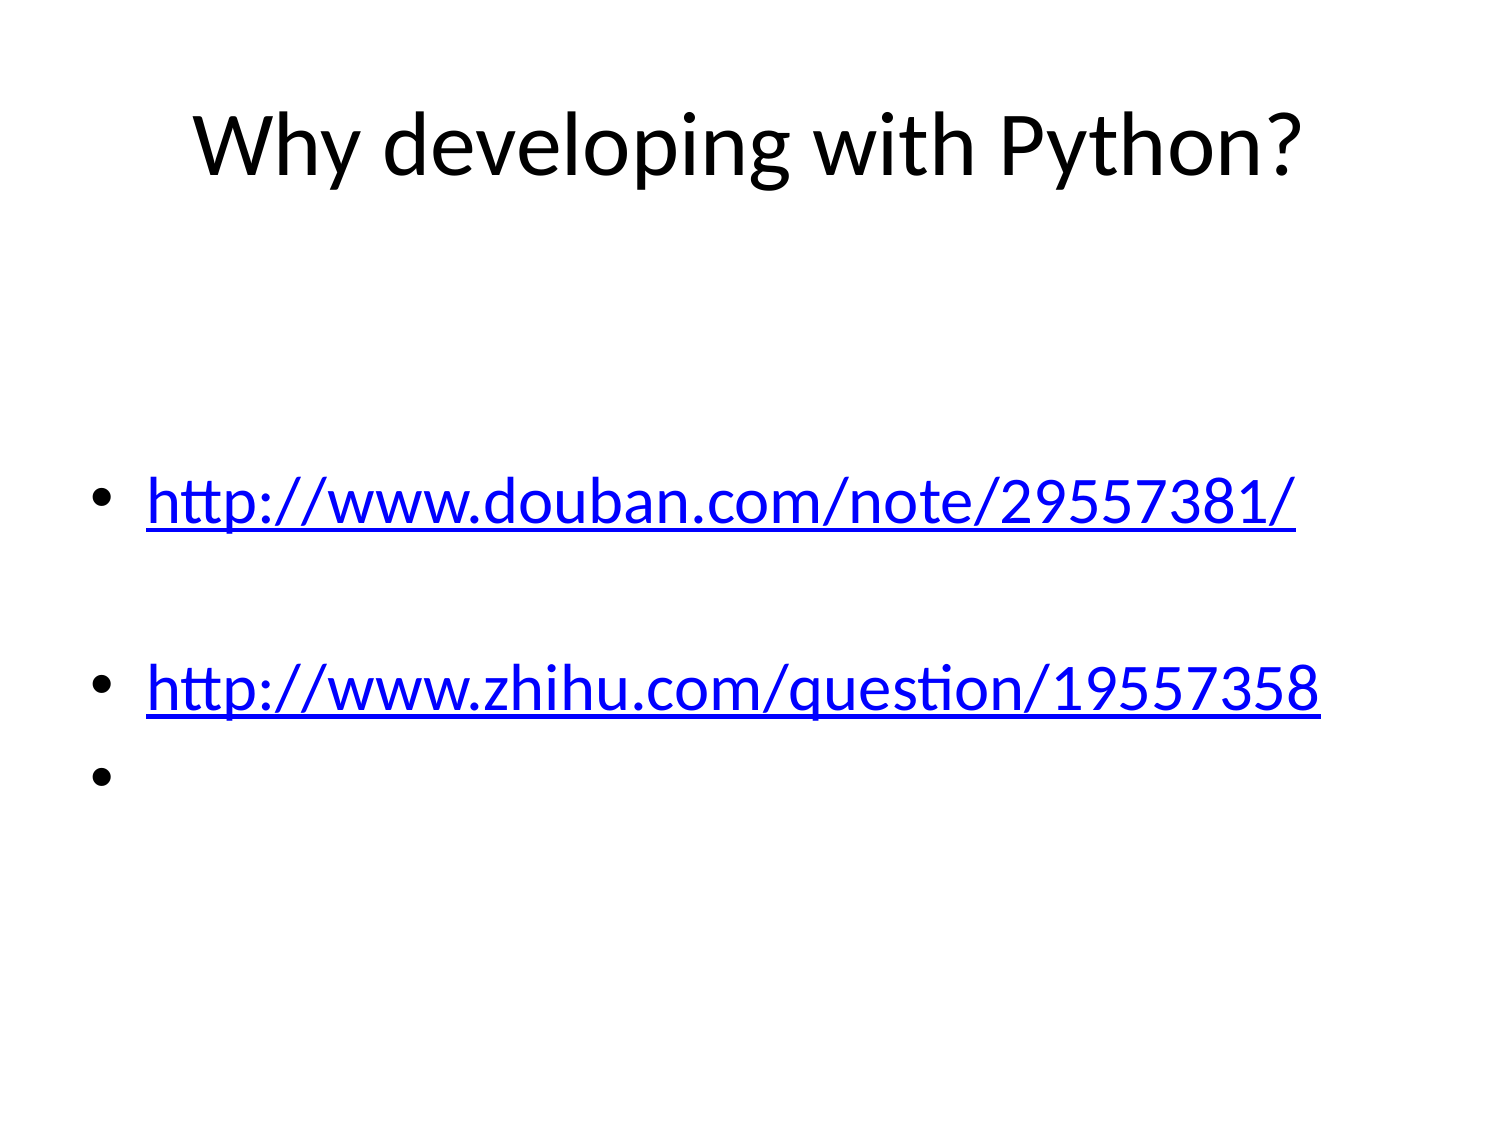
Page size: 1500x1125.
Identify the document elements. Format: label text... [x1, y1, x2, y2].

title Why developing with Python? [75, 45, 1425, 233]
list http://www.douban.com/note/29557381/ http://www.zhihu.com/question/19557358 [75, 262, 1425, 1005]
